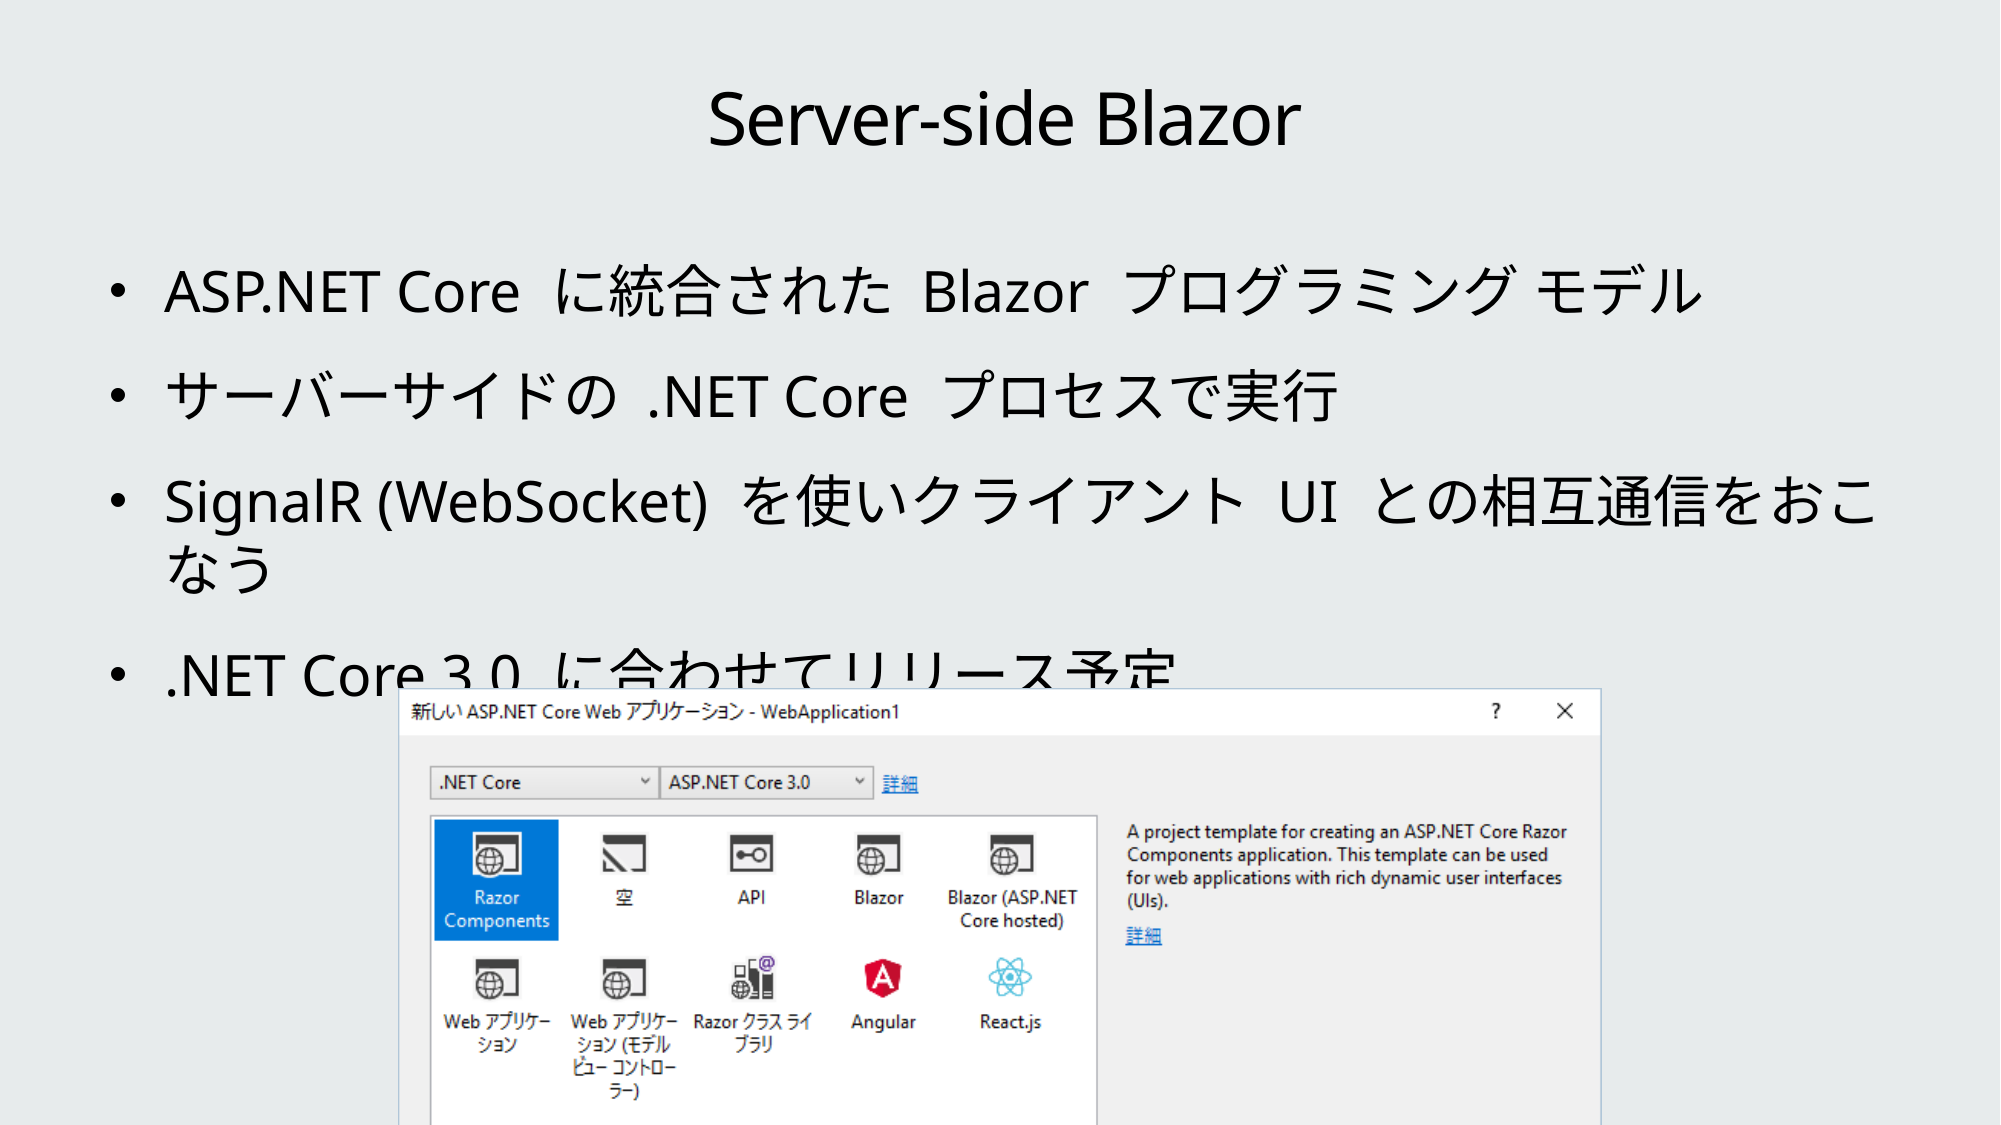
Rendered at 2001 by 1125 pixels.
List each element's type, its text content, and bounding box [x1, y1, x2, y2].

list ASP.NET Core に統合された Blazor プログラミング モデル サーバーサイドの .NET Core プロセスで実行 SignalR (WebSocket) を使いクライアント UI との相互通信をおこなう .NET Core 3.0 に合わせてリリース予定 [85, 240, 1916, 908]
title Server-side Blazor [45, 47, 1966, 196]
picture [397, 687, 1603, 1125]
